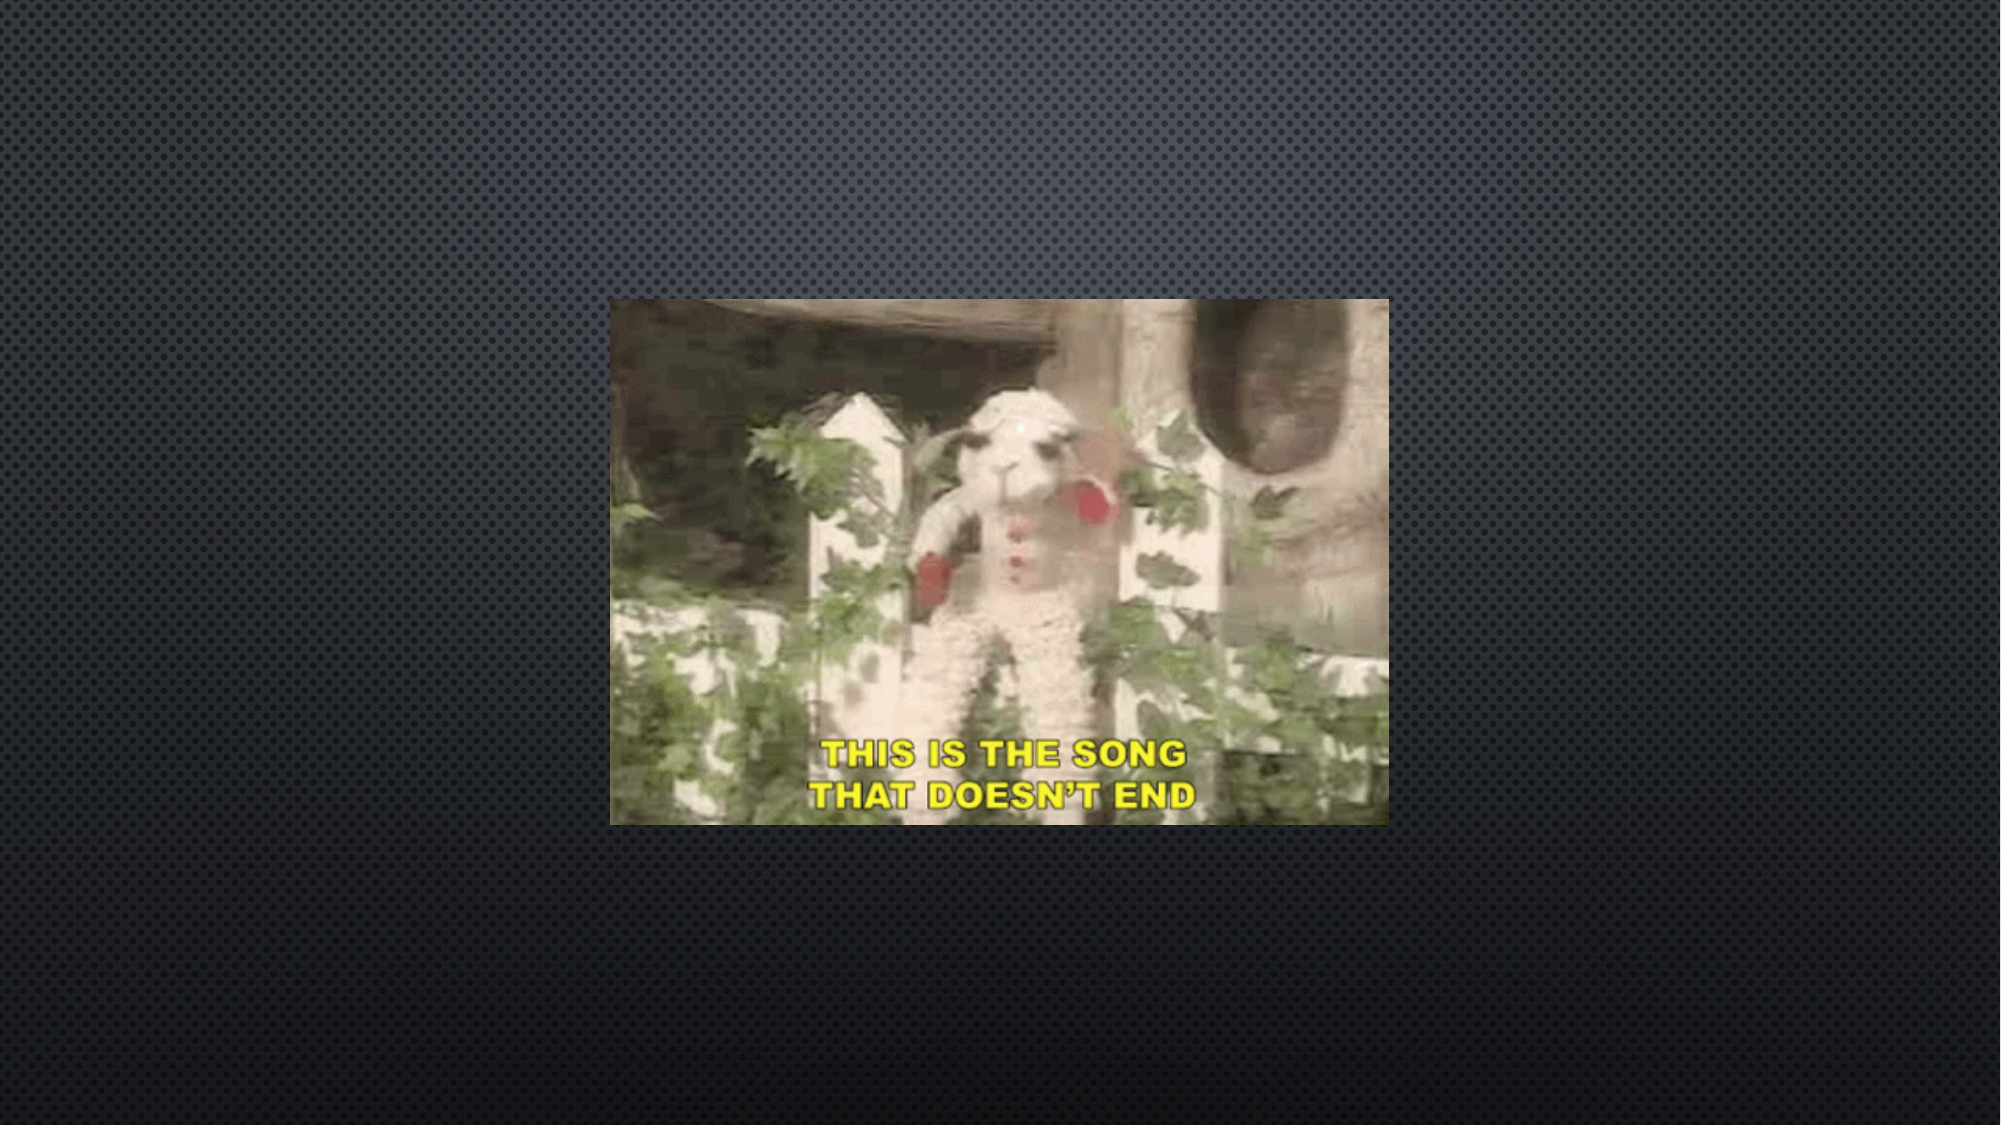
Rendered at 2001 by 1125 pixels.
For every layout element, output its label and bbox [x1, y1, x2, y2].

picture [610, 299, 1390, 826]
